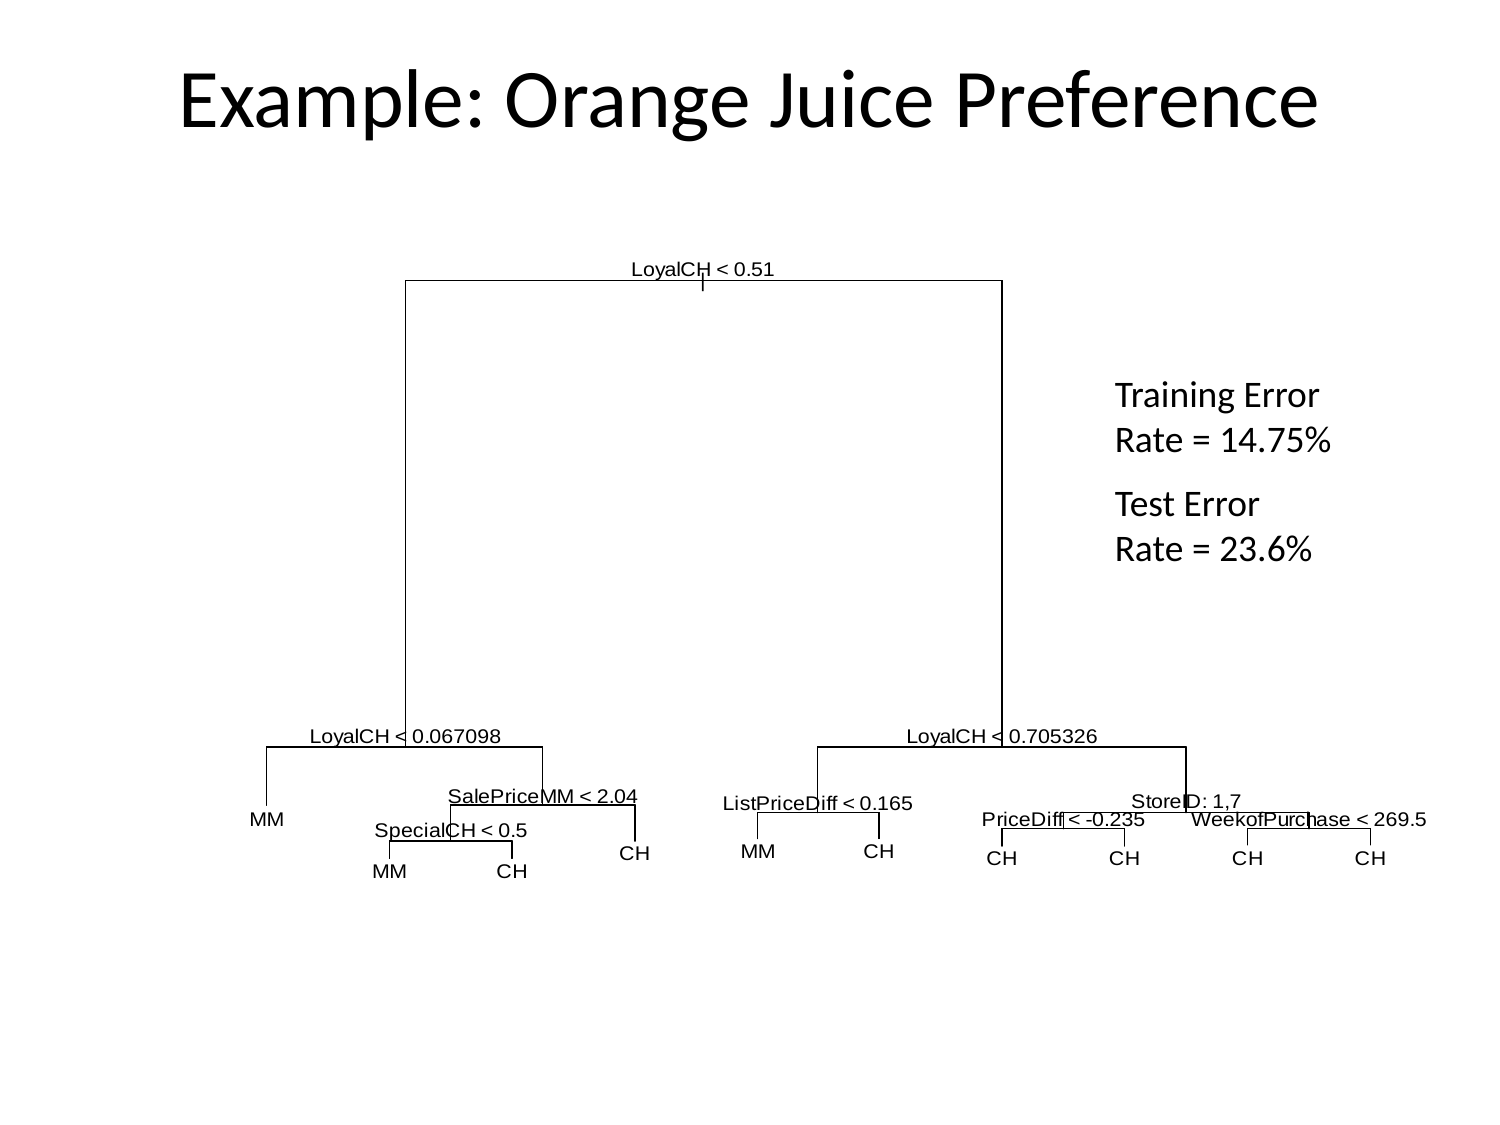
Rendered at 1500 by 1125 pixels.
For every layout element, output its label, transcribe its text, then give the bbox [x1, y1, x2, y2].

picture [124, 166, 1463, 995]
title Example: Orange Juice Preference [75, 0, 1425, 188]
